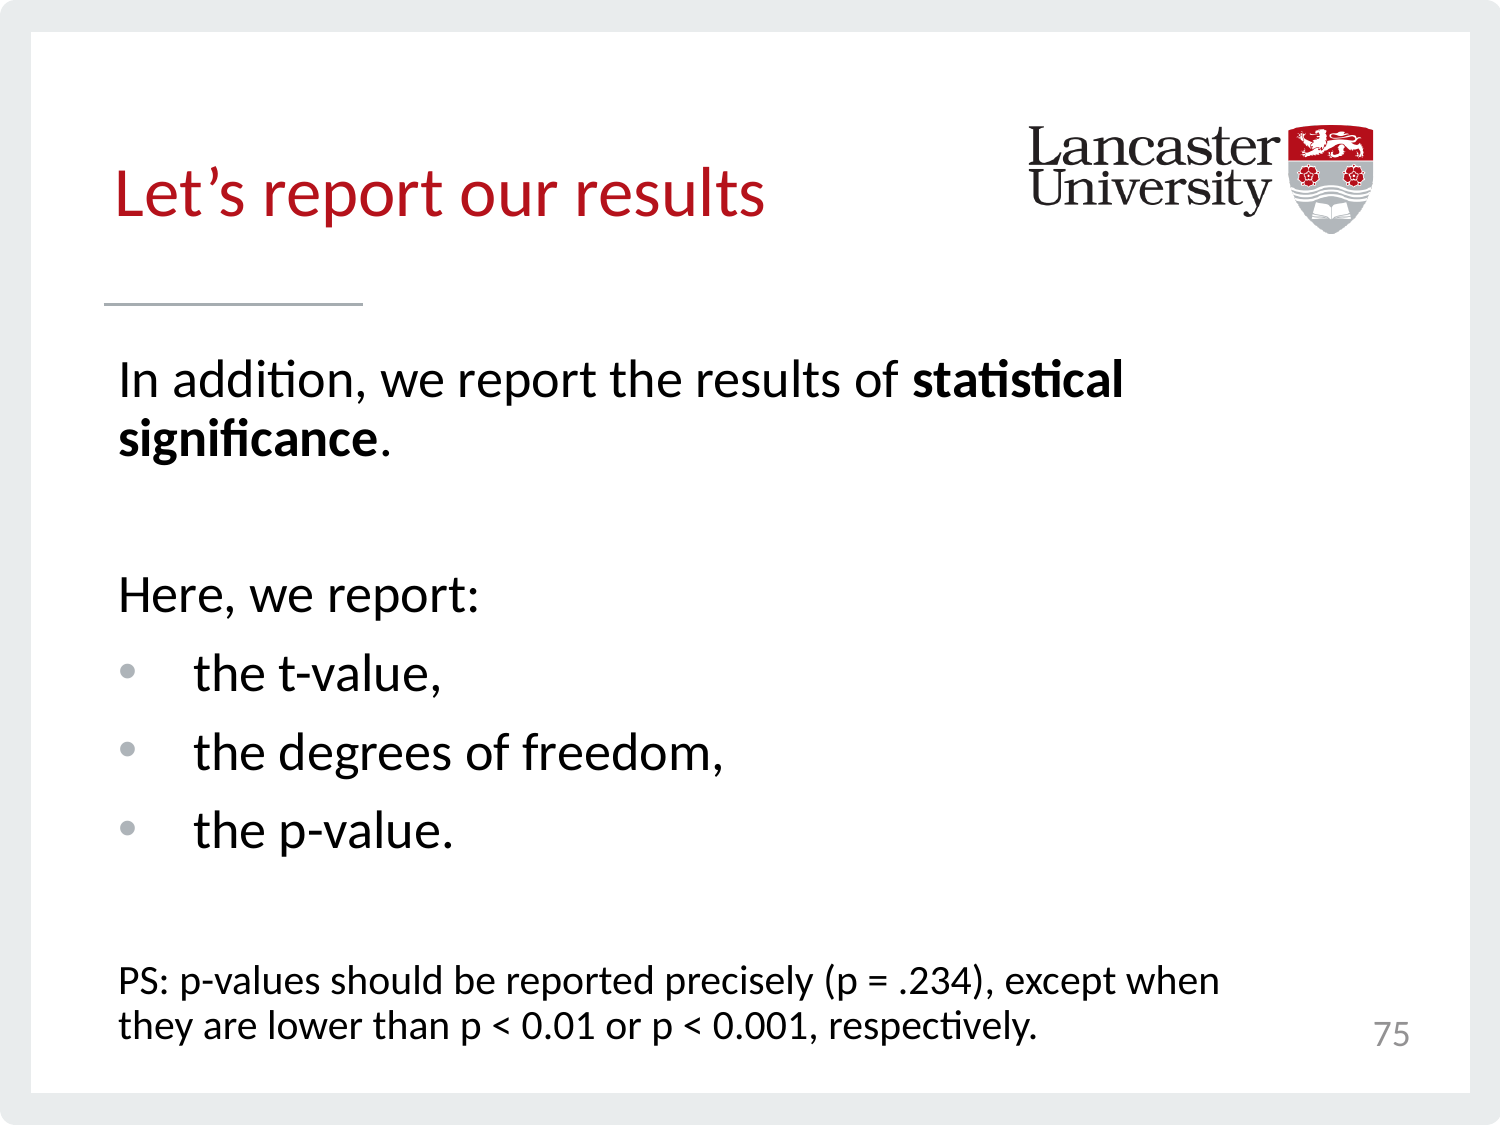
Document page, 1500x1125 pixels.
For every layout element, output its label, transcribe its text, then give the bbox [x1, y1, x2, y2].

list In addition, we report the results of statistical significance. Here, we report: the t-value, the degrees of freedom, the p-value. PS: p-values should be reported precisely (p = .234), except when they are lower than p < 0.01 or p < 0.001, respectively. [103, 343, 1254, 1002]
slide_number 75 [975, 1001, 1426, 1062]
title Let’s report our results [99, 109, 976, 278]
